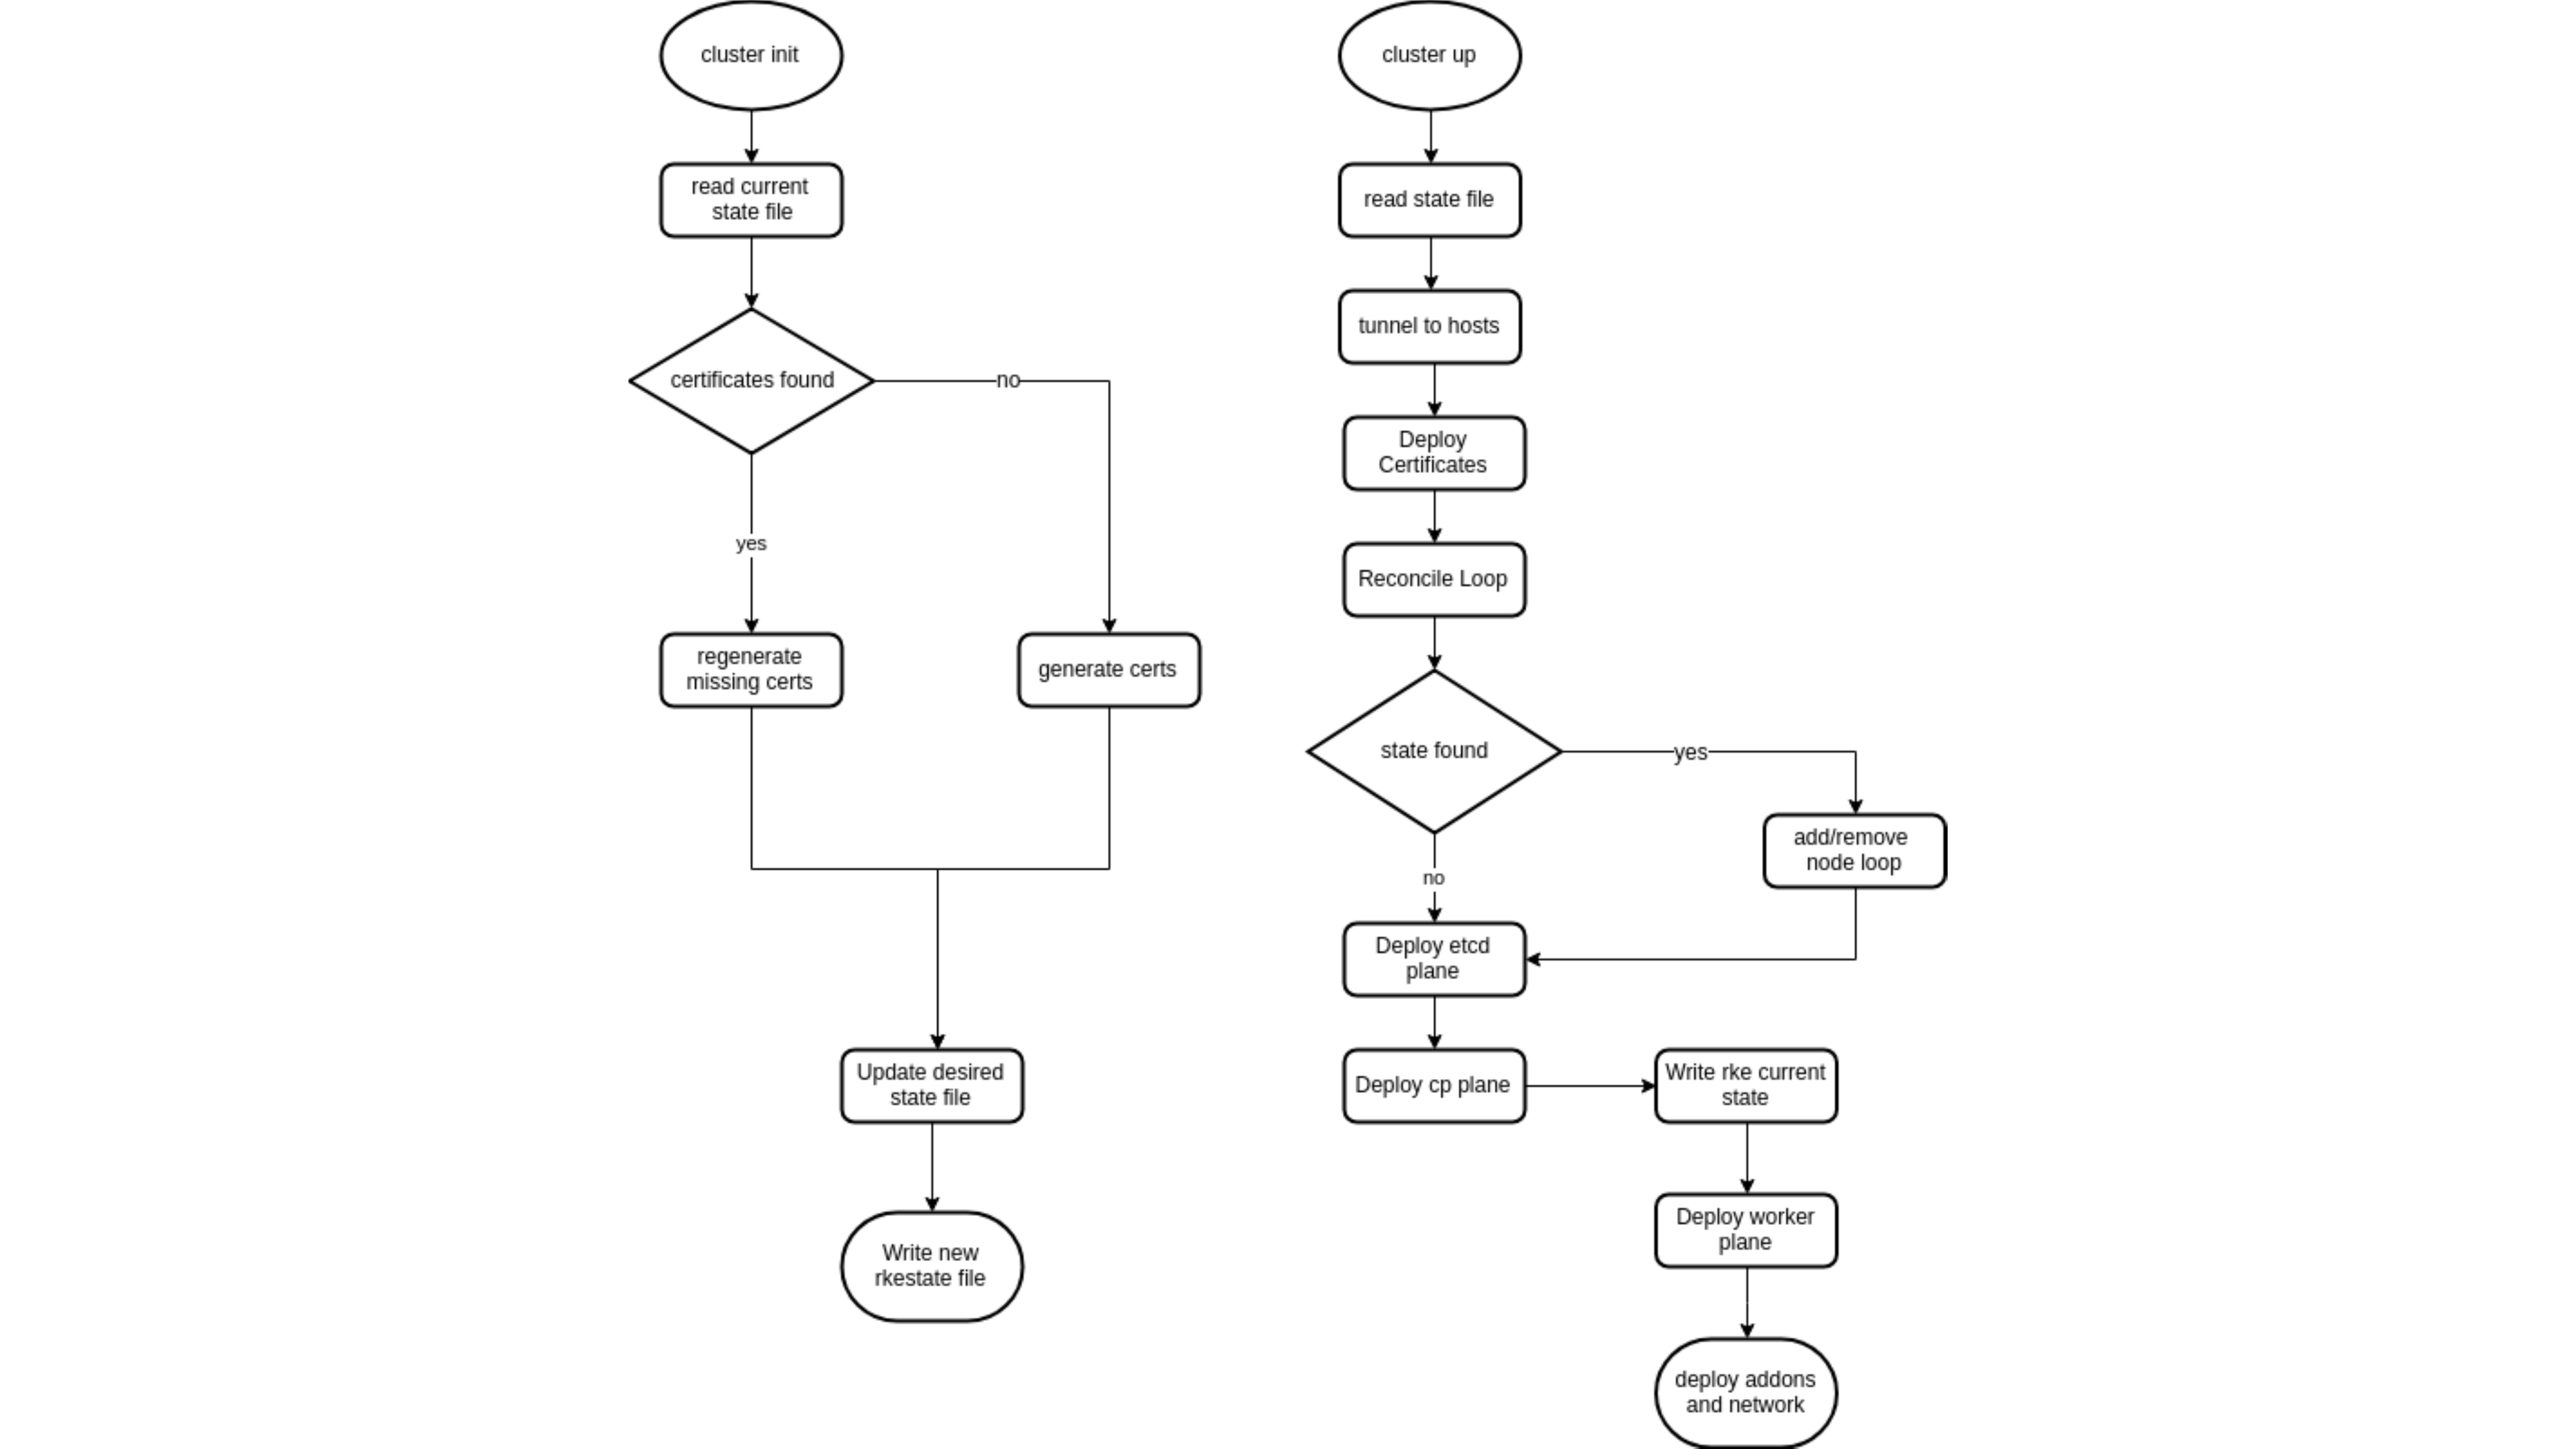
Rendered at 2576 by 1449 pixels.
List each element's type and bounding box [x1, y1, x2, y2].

picture [628, 0, 1948, 1449]
